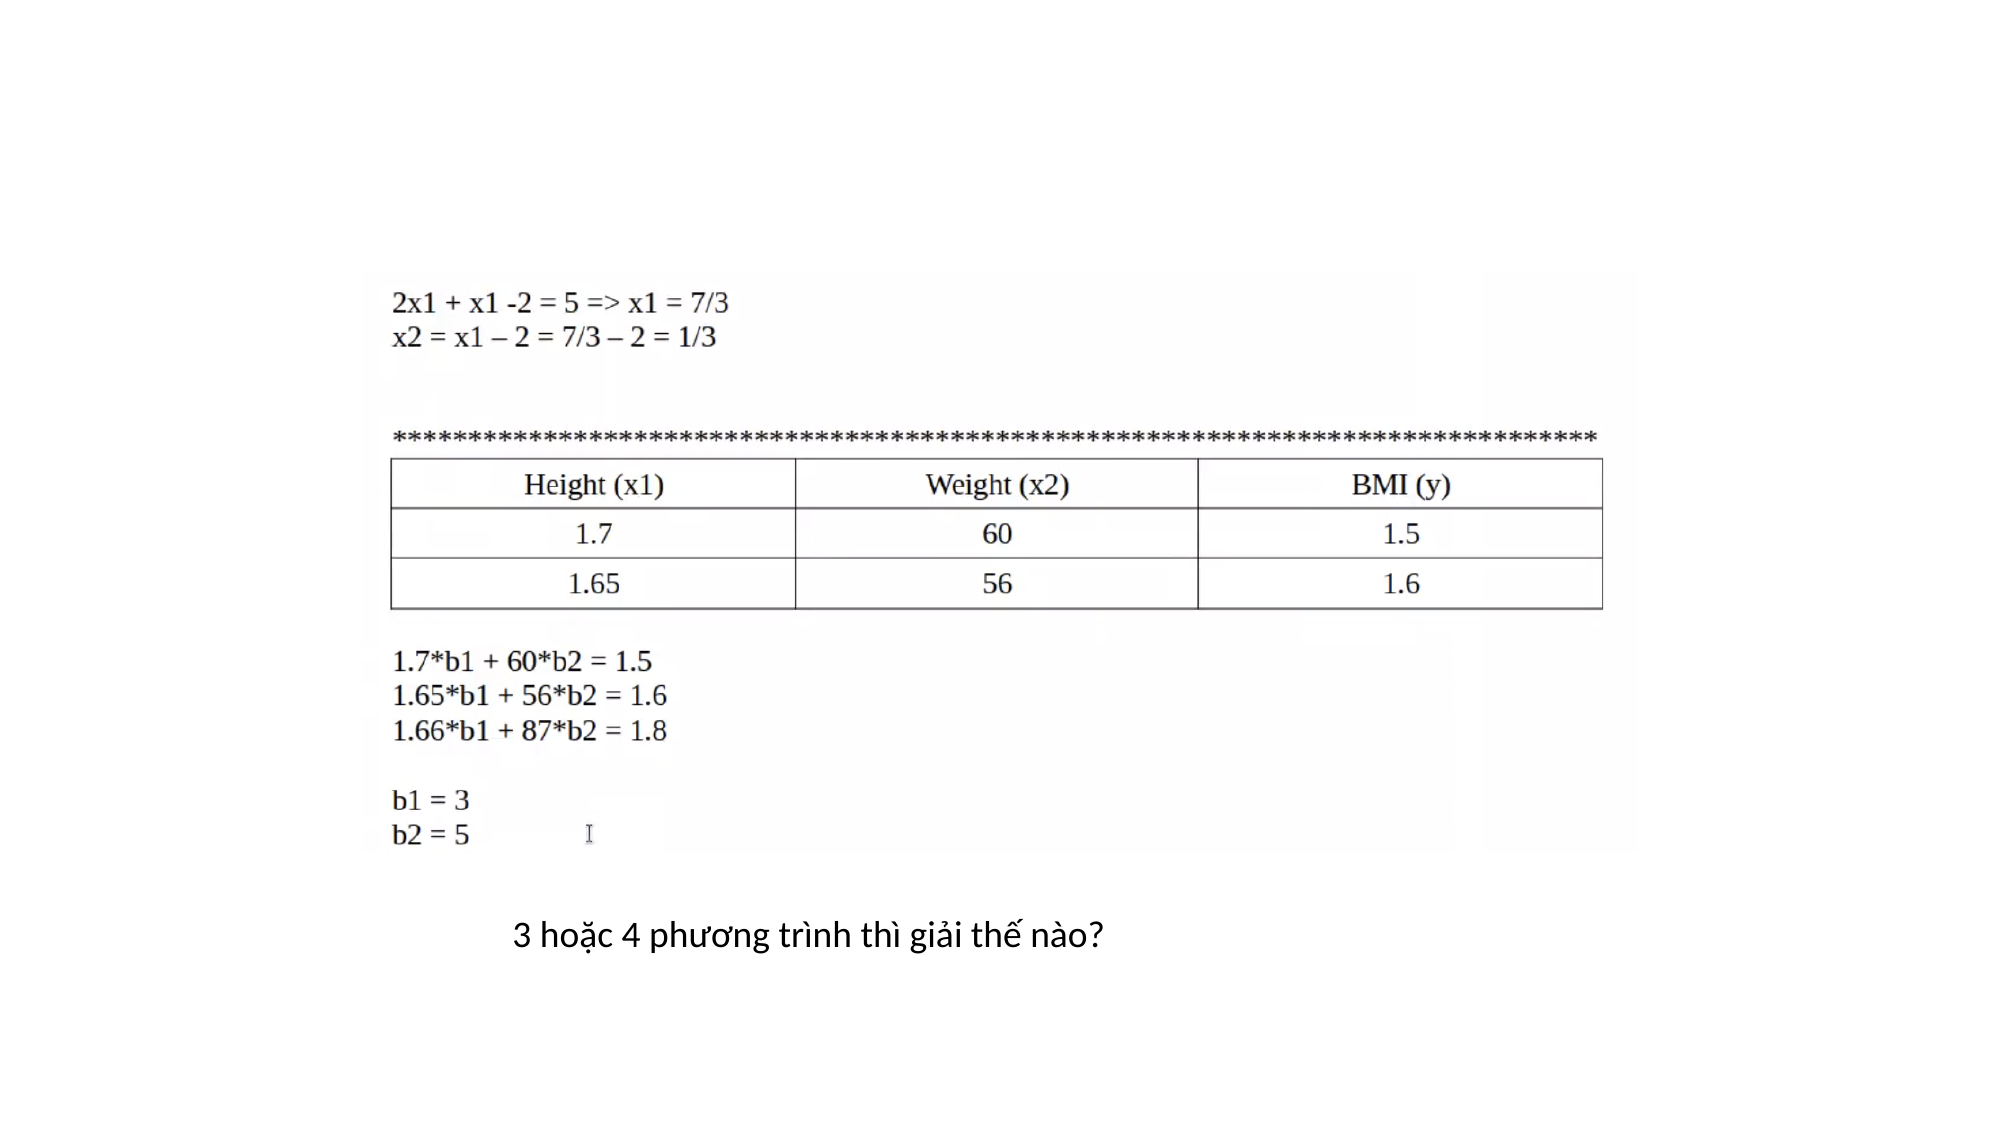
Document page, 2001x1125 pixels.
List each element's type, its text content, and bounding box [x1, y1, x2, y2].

text_box 3 hoặc 4 phương trình thì giải thế nào? [497, 902, 1121, 963]
picture [362, 272, 1638, 853]
